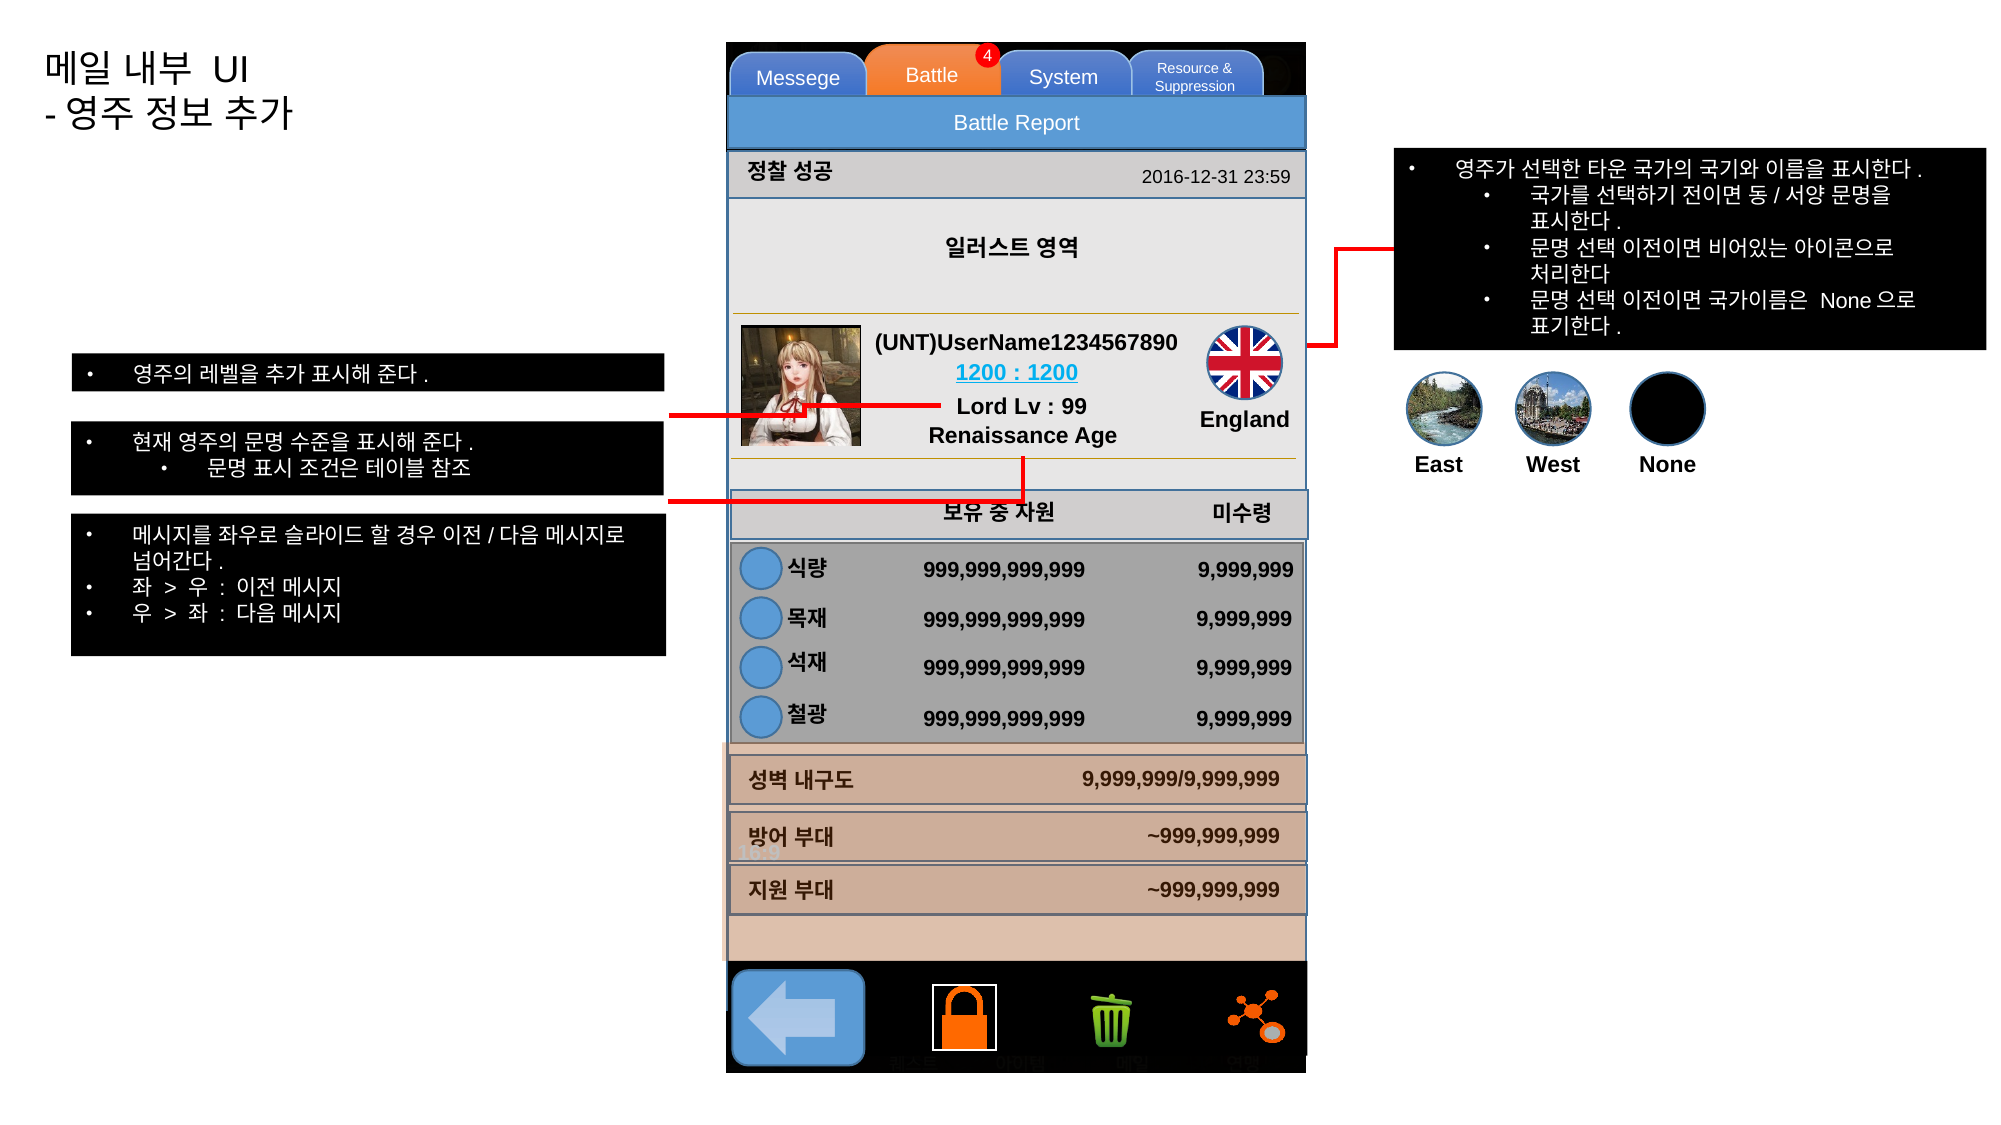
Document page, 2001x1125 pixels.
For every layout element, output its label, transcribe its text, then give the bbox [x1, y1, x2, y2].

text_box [727, 42, 1306, 149]
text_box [727, 150, 1327, 1010]
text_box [667, 455, 1024, 502]
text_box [727, 960, 1308, 1066]
text_box 영주가 선택한 타운 국가의 국기와 이름을 표시한다. 국가를 선택하기 전이면 동/서양 문명을 표시한다. 문명 선택 이전이면 비어있는 아이콘으로 처리한다 문명 선택 이전이면 국가이름은 None으로 표기한다. [1393, 147, 1987, 351]
picture [725, 502, 1306, 1073]
text_box 메일 내부 UI -영주 정보 추가 [29, 37, 604, 148]
text_box [1630, 372, 1706, 442]
text_box 메시지를 좌우로 슬라이드 할 경우 이전/다음 메시지로 넘어간다. 좌 > 우 : 이전 메시지 우 > 좌 : 다음 메시지 [71, 513, 667, 657]
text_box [1332, 248, 1395, 346]
text_box West [1510, 442, 1597, 486]
text_box East [1395, 442, 1482, 486]
text_box 영주의 레벨을 추가 표시해 준다. [71, 353, 665, 392]
text_box [1515, 372, 1591, 442]
text_box [1406, 372, 1482, 442]
text_box None [1622, 442, 1713, 486]
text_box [668, 405, 942, 416]
picture [725, 42, 1306, 405]
picture [1077, 986, 1145, 1054]
text_box 현재 영주의 문명 수준을 표시해 준다. 문명 표시 조건은 테이블 참조 [71, 421, 664, 496]
